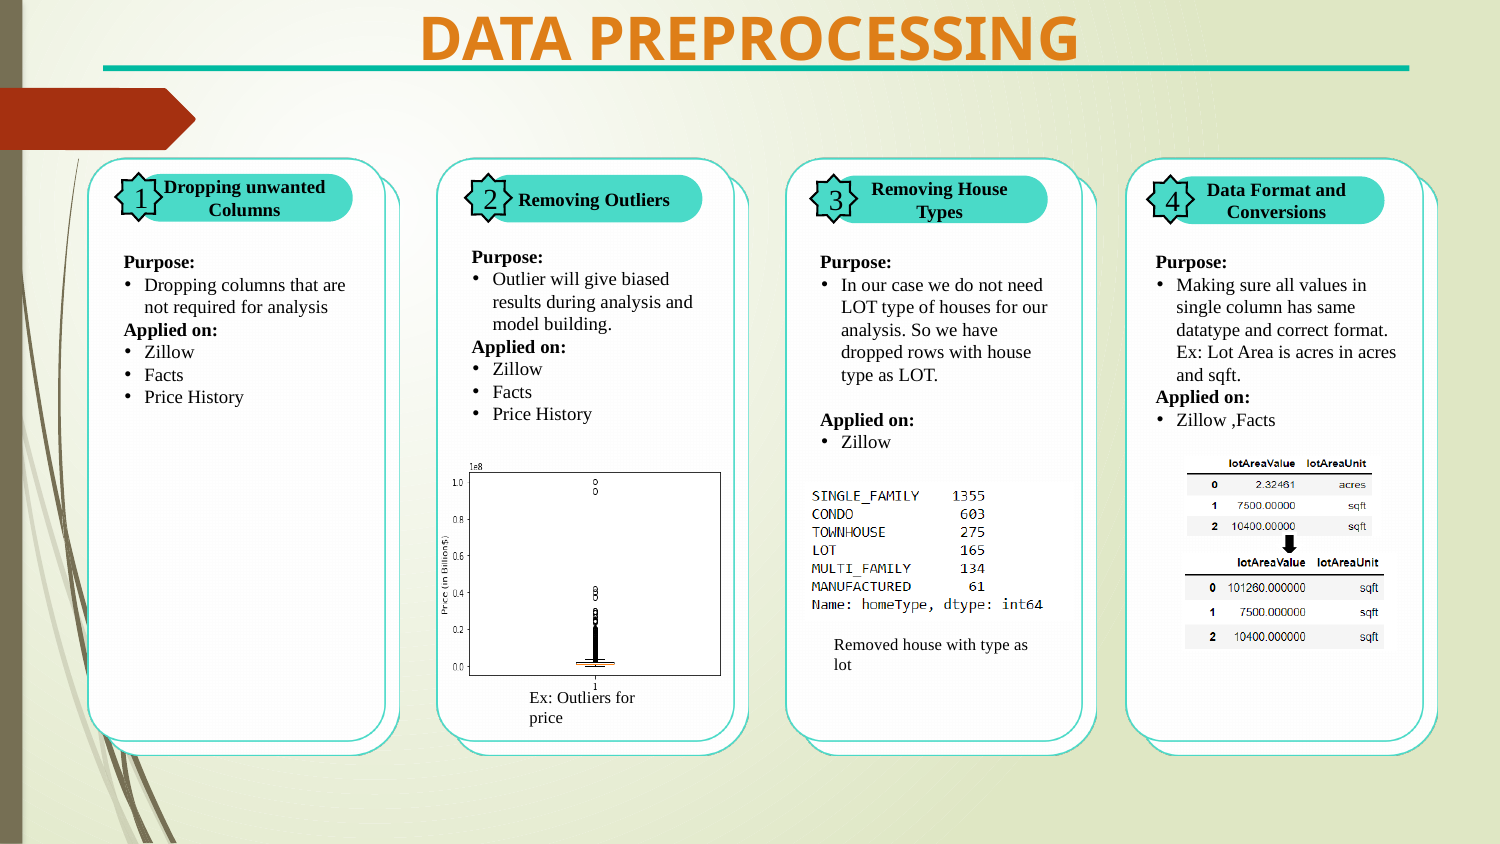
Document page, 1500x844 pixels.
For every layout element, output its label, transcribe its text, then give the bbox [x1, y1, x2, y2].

picture [436, 157, 749, 756]
text_box [103, 65, 1410, 72]
title DATA PREPROCESSING [103, 9, 1397, 65]
picture [1125, 157, 1438, 756]
picture [87, 157, 401, 756]
picture [784, 157, 1098, 756]
